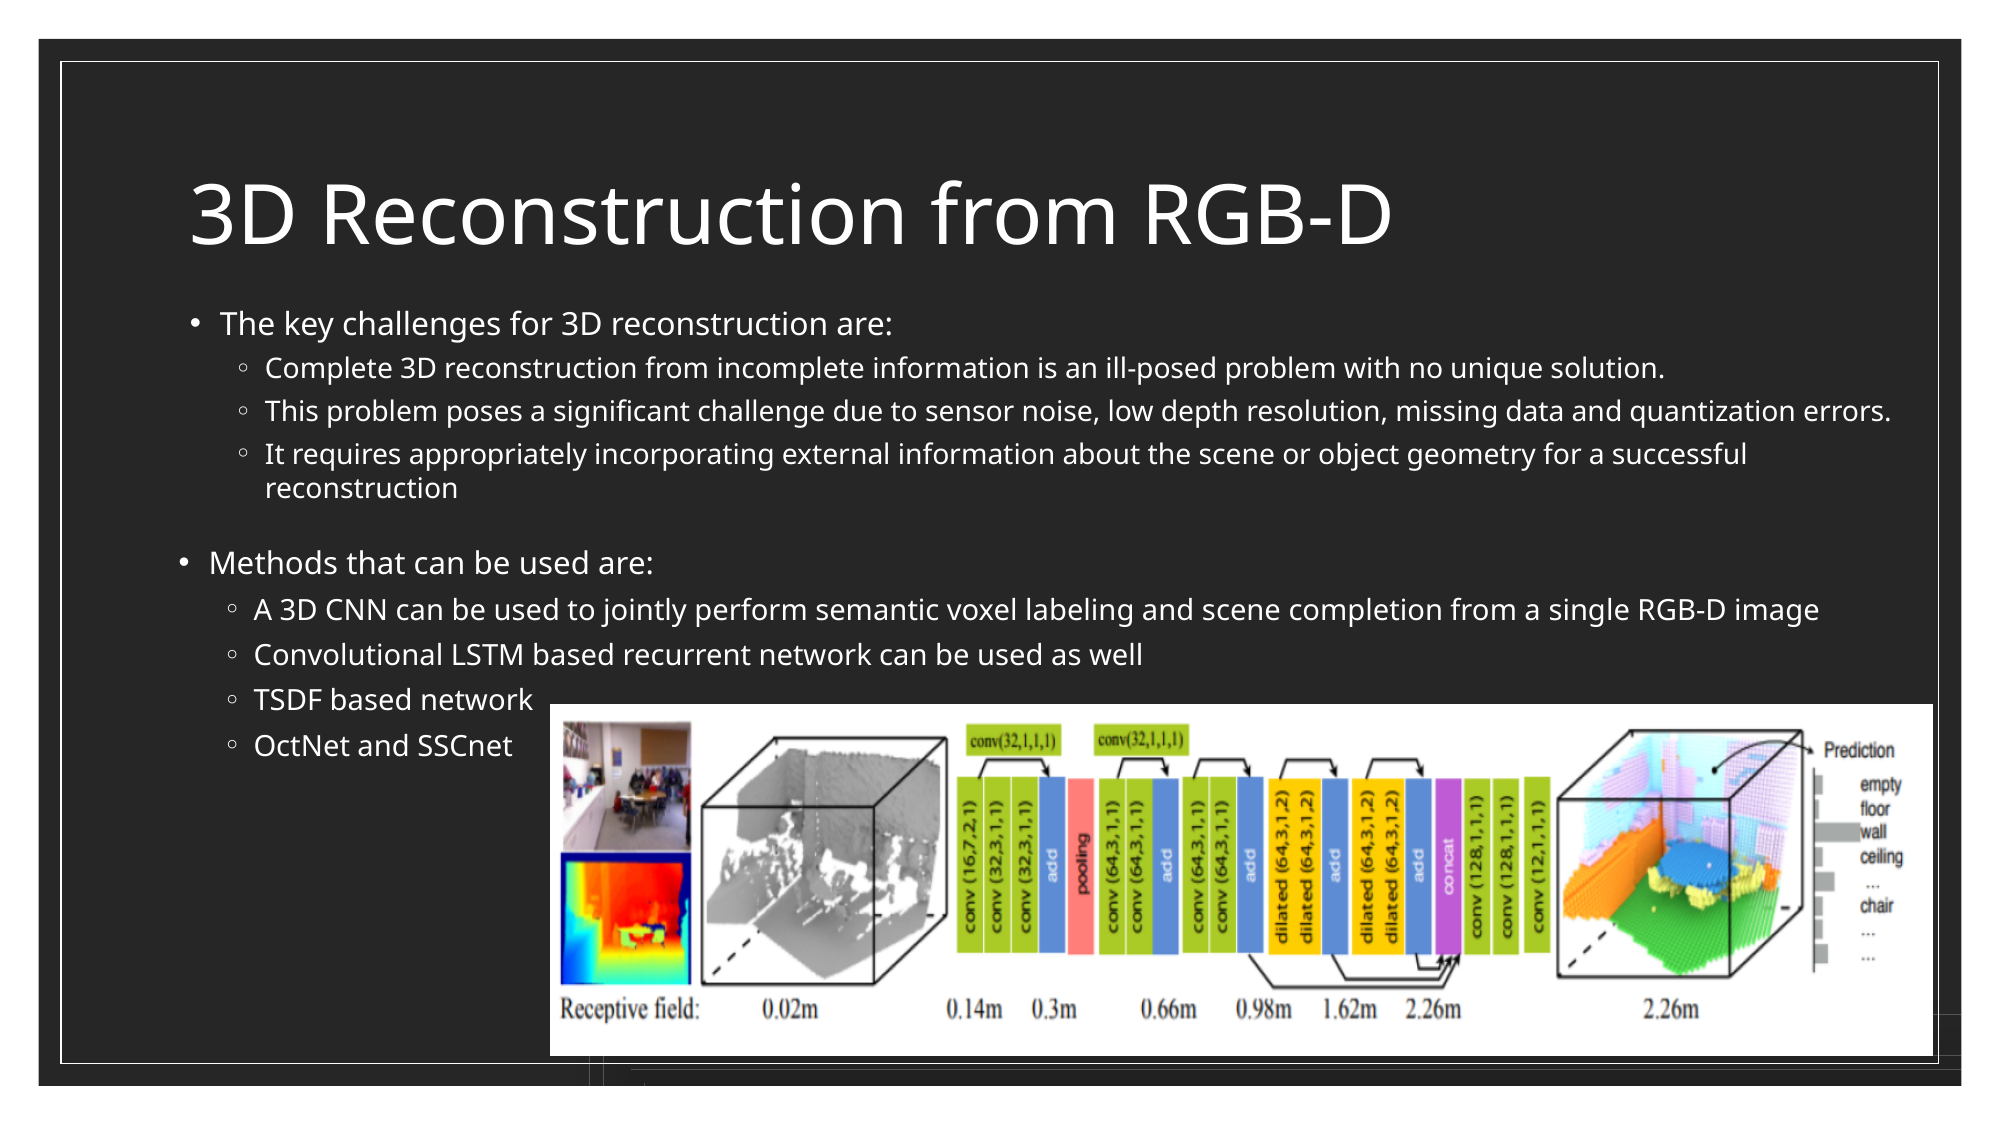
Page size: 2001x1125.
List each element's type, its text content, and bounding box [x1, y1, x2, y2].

text_box Methods that can be used are: A 3D CNN can be used to jointly perform semantic voxel labeling and scene completion from a single RGB-D image Convolutional LSTM based recurrent network can be used as well TSDF based network OctNet and SSCnet [163, 531, 1906, 1020]
list The key challenges for 3D reconstruction are: Complete 3D reconstruction from incomplete information is an ill-posed problem with no unique solution. This problem poses a significant challenge due to sensor noise, low depth resolution, missing data and quantization errors. It requires appropriately incorporating external information about the scene or object geometry for a successful reconstruction [174, 292, 1917, 518]
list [550, 704, 1933, 1056]
title 3D Reconstruction from RGB-D [174, 105, 1825, 292]
